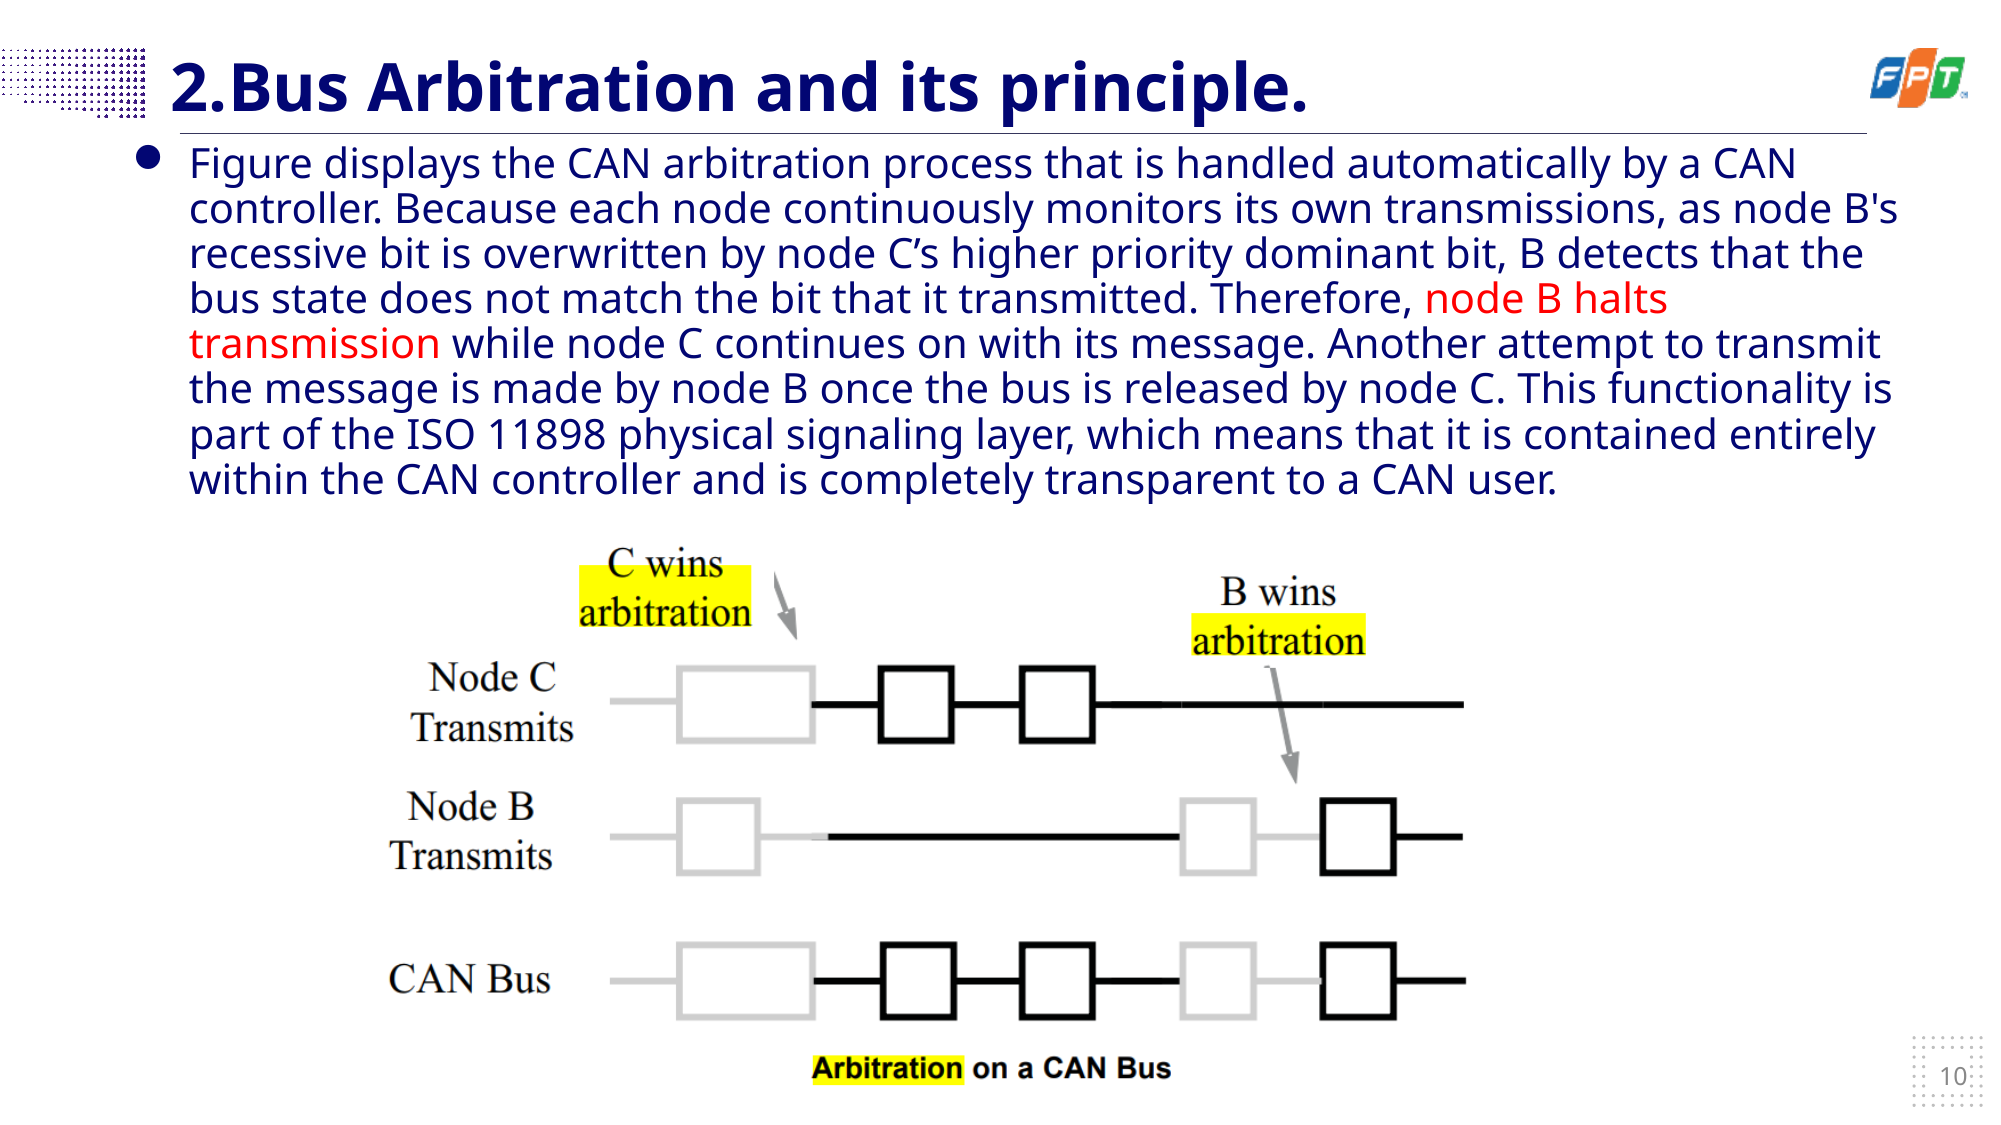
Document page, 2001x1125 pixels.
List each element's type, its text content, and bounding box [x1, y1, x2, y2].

picture [1872, 48, 1968, 111]
list Figure displays the CAN arbitration process that is handled automatically by a CAN controller. Because each node continuously monitors its own transmissions, as node B's recessive bit is overwritten by node C’s higher priority dominant bit, B detects that the bus state does not match the bit that it transmitted. Therefore, node B halts transmission while node C continues on with its message. Another attempt to transmit the message is made by node B once the bus is released by node C. This functionality is part of the ISO 11898 physical signaling layer, which means that it is contained entirely within the CAN controller and is completely transparent to a CAN user. [98, 135, 1930, 991]
title 2.Bus Arbitration and its principle. [155, 45, 1872, 135]
picture [349, 516, 1506, 1108]
slide_number 10 [1898, 1047, 1983, 1108]
